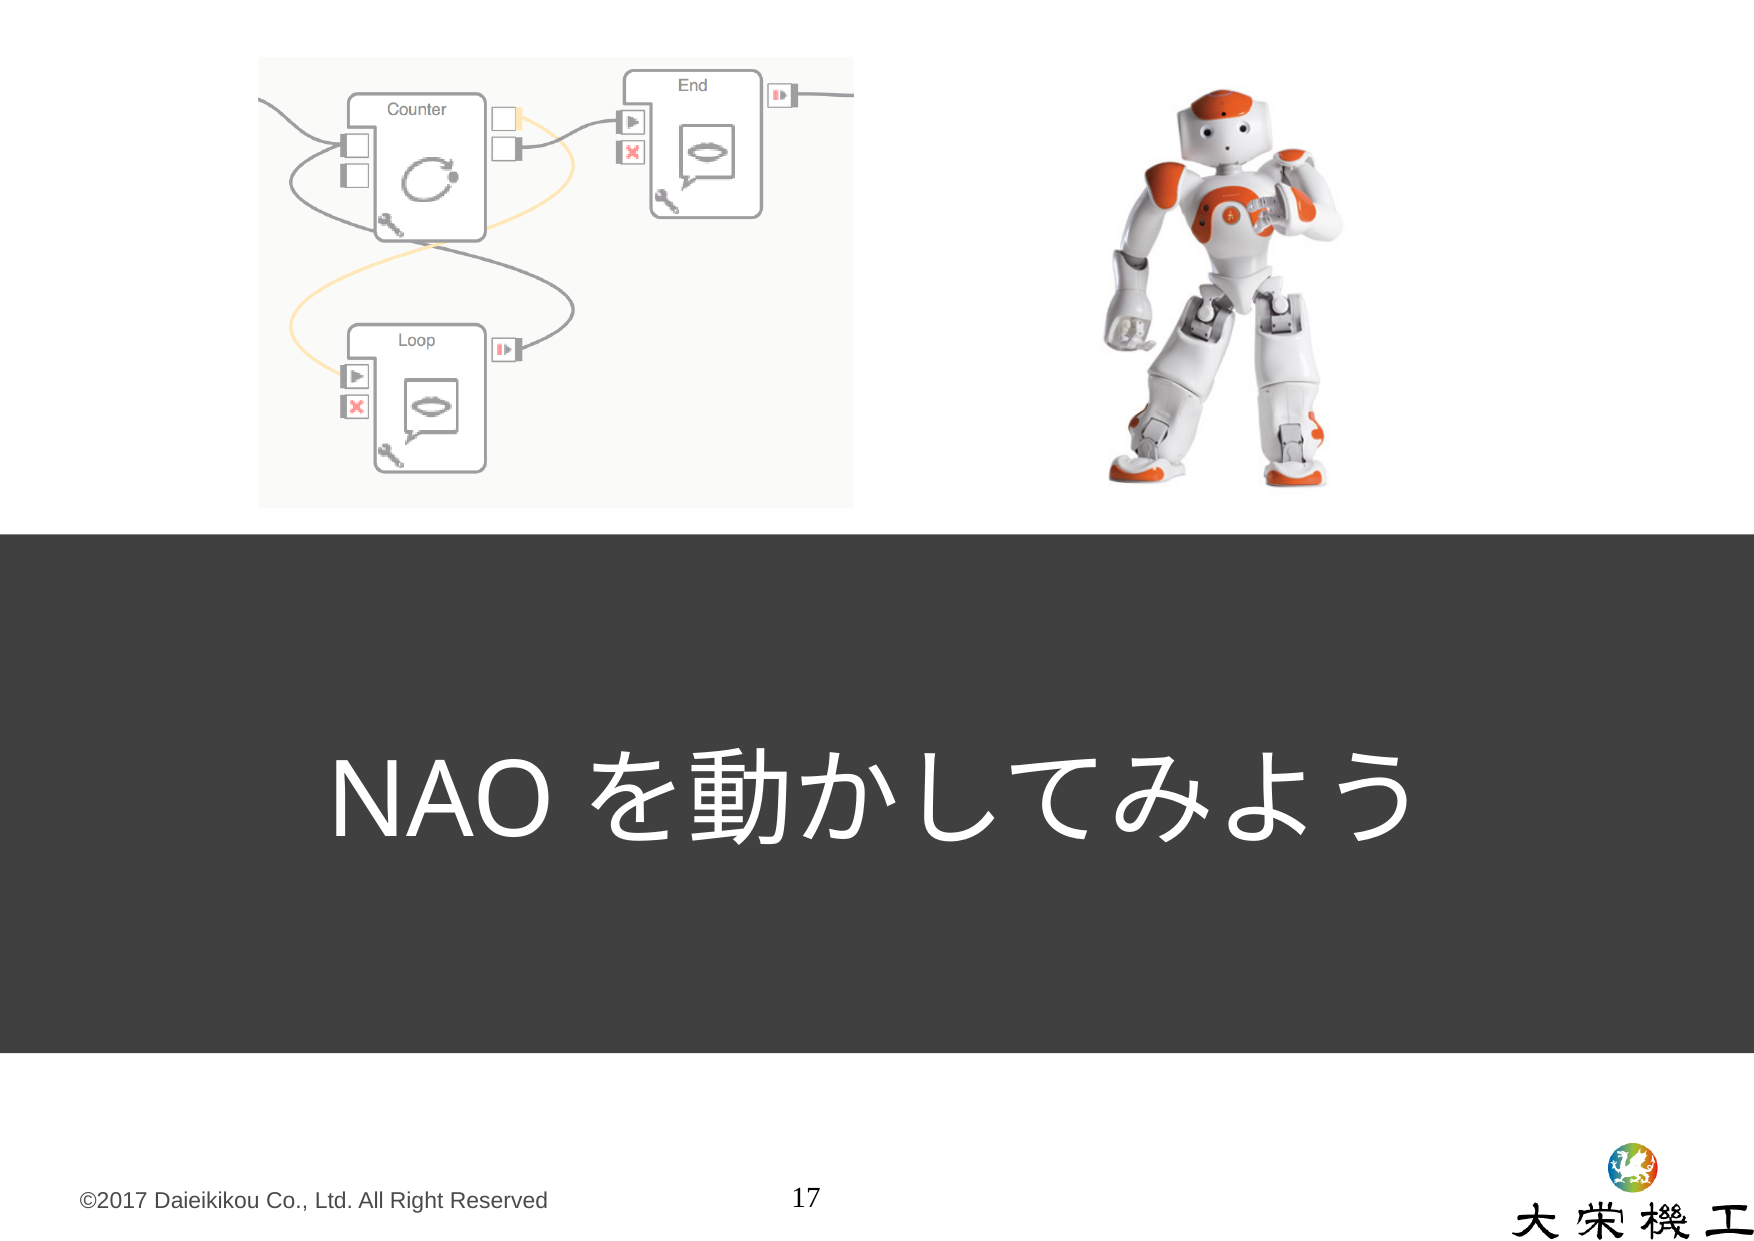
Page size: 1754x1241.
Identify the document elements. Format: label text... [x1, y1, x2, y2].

slide_number 17 [777, 1162, 980, 1229]
title NAOを動かしてみよう [127, 695, 1627, 892]
picture [1055, 61, 1388, 504]
picture [1512, 1143, 1754, 1240]
picture [257, 57, 854, 508]
